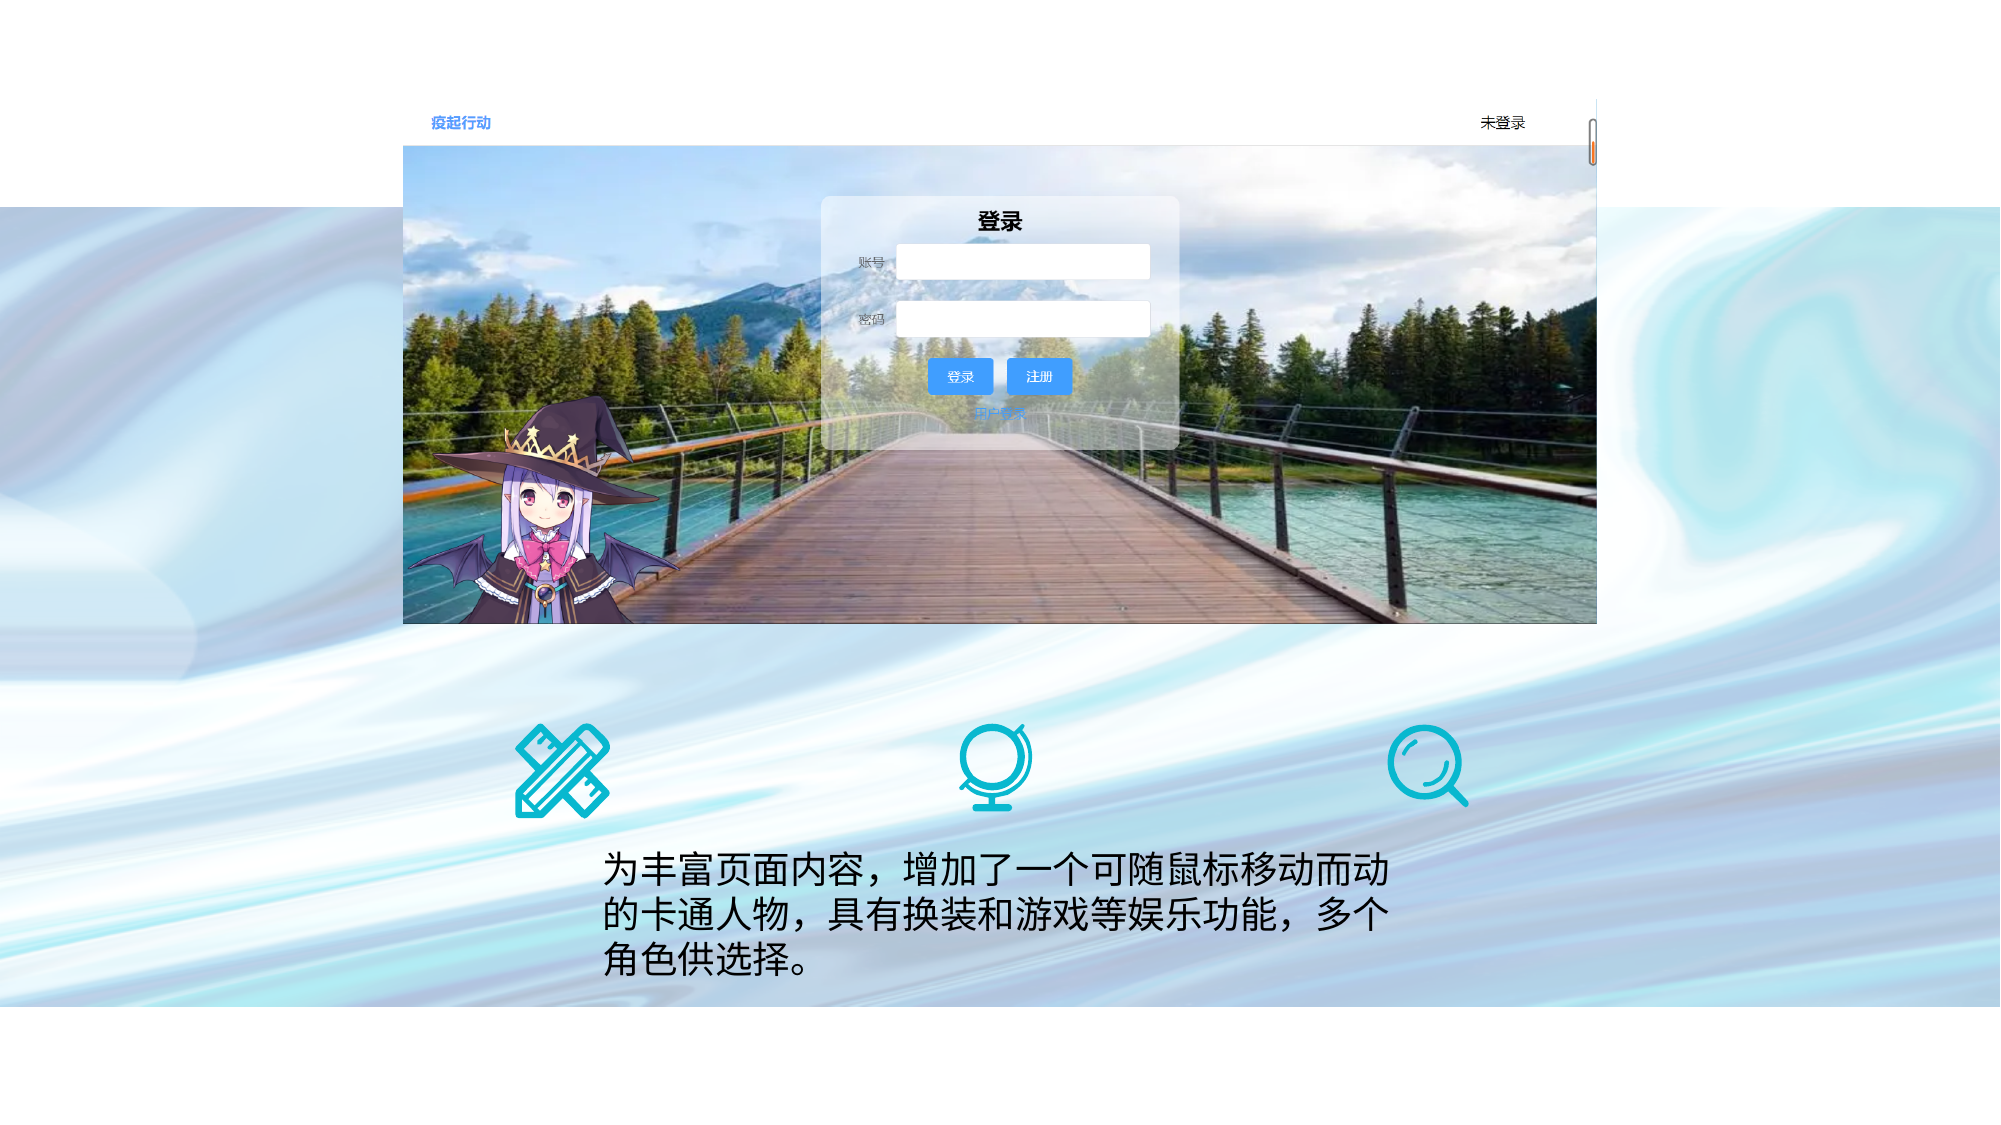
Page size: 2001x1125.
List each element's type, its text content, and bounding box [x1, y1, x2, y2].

text_box [0, 207, 2000, 1007]
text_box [403, 99, 1597, 624]
text_box 为丰富页面内容，增加了一个可随鼠标移动而动的卡通人物，具有换装和游戏等娱乐功能，多个角色供选择。 [587, 838, 1412, 988]
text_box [514, 722, 1469, 820]
